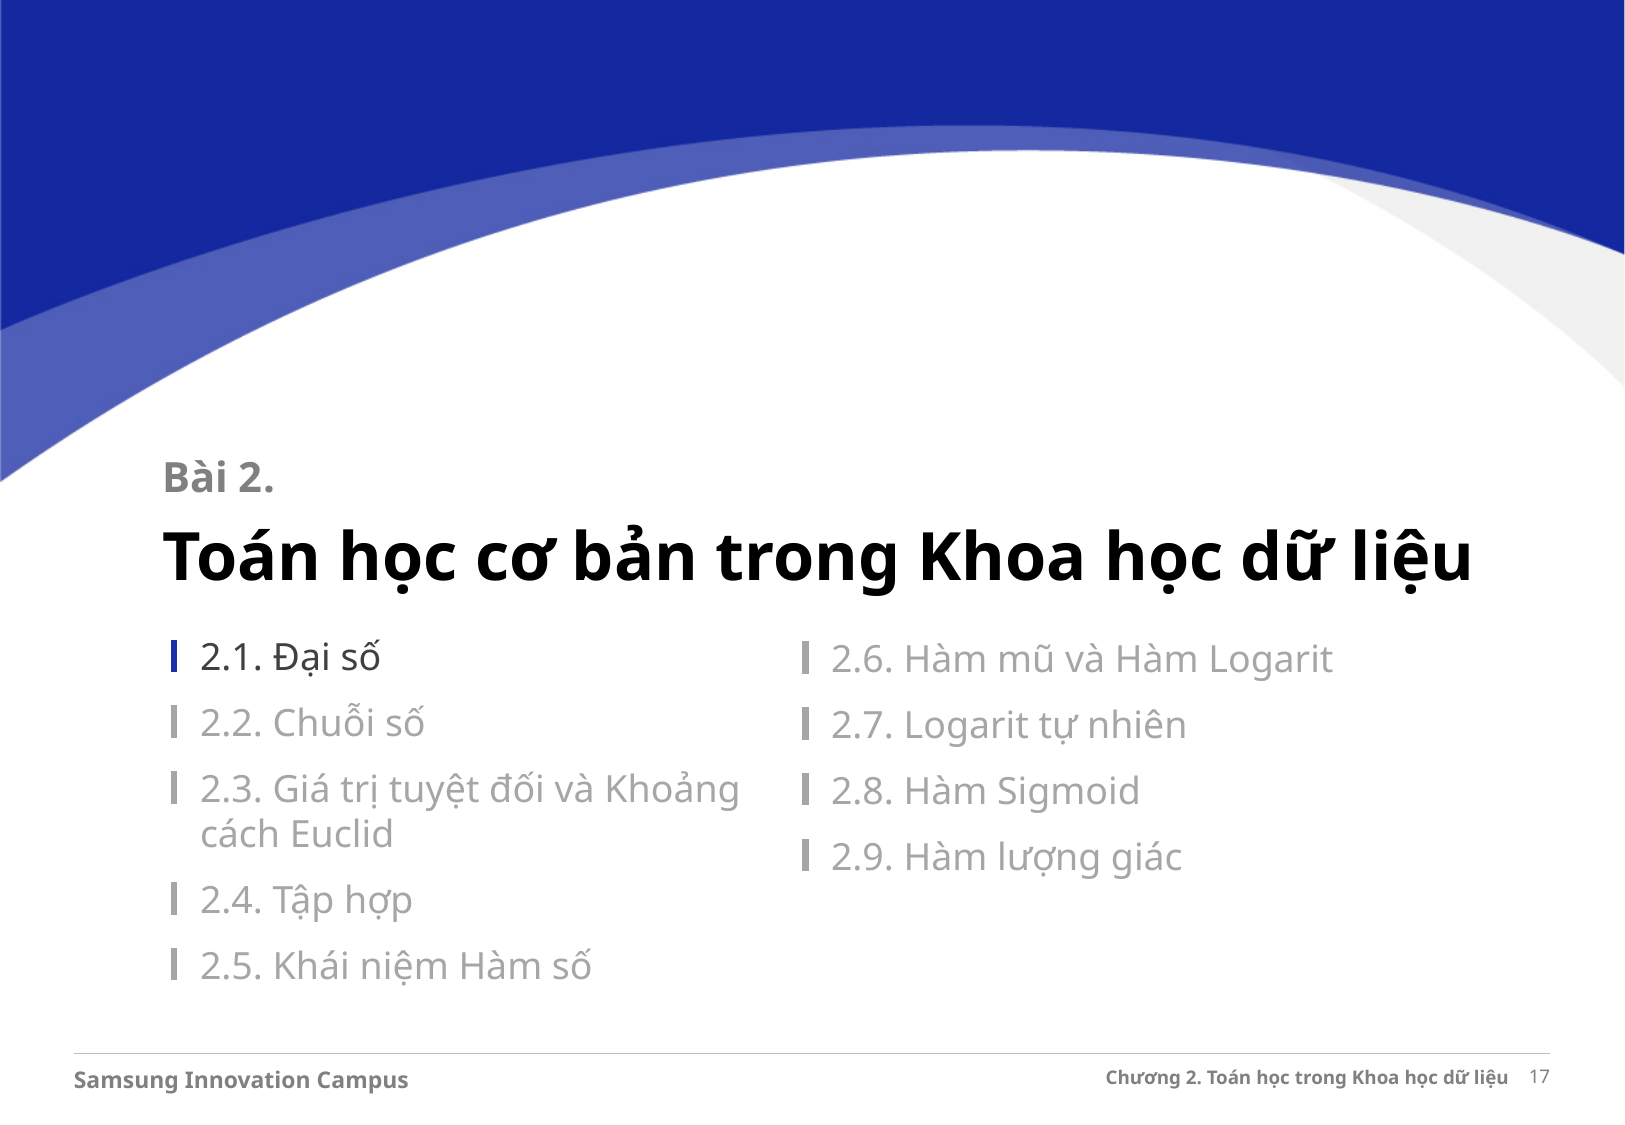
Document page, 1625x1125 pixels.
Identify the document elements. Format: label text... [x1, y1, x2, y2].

text_box Toán học cơ bản trong Khoa học dữ liệu [161, 513, 1625, 595]
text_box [171, 633, 1454, 990]
picture [0, 0, 1625, 1125]
text_box Bài 2. [161, 450, 1062, 502]
